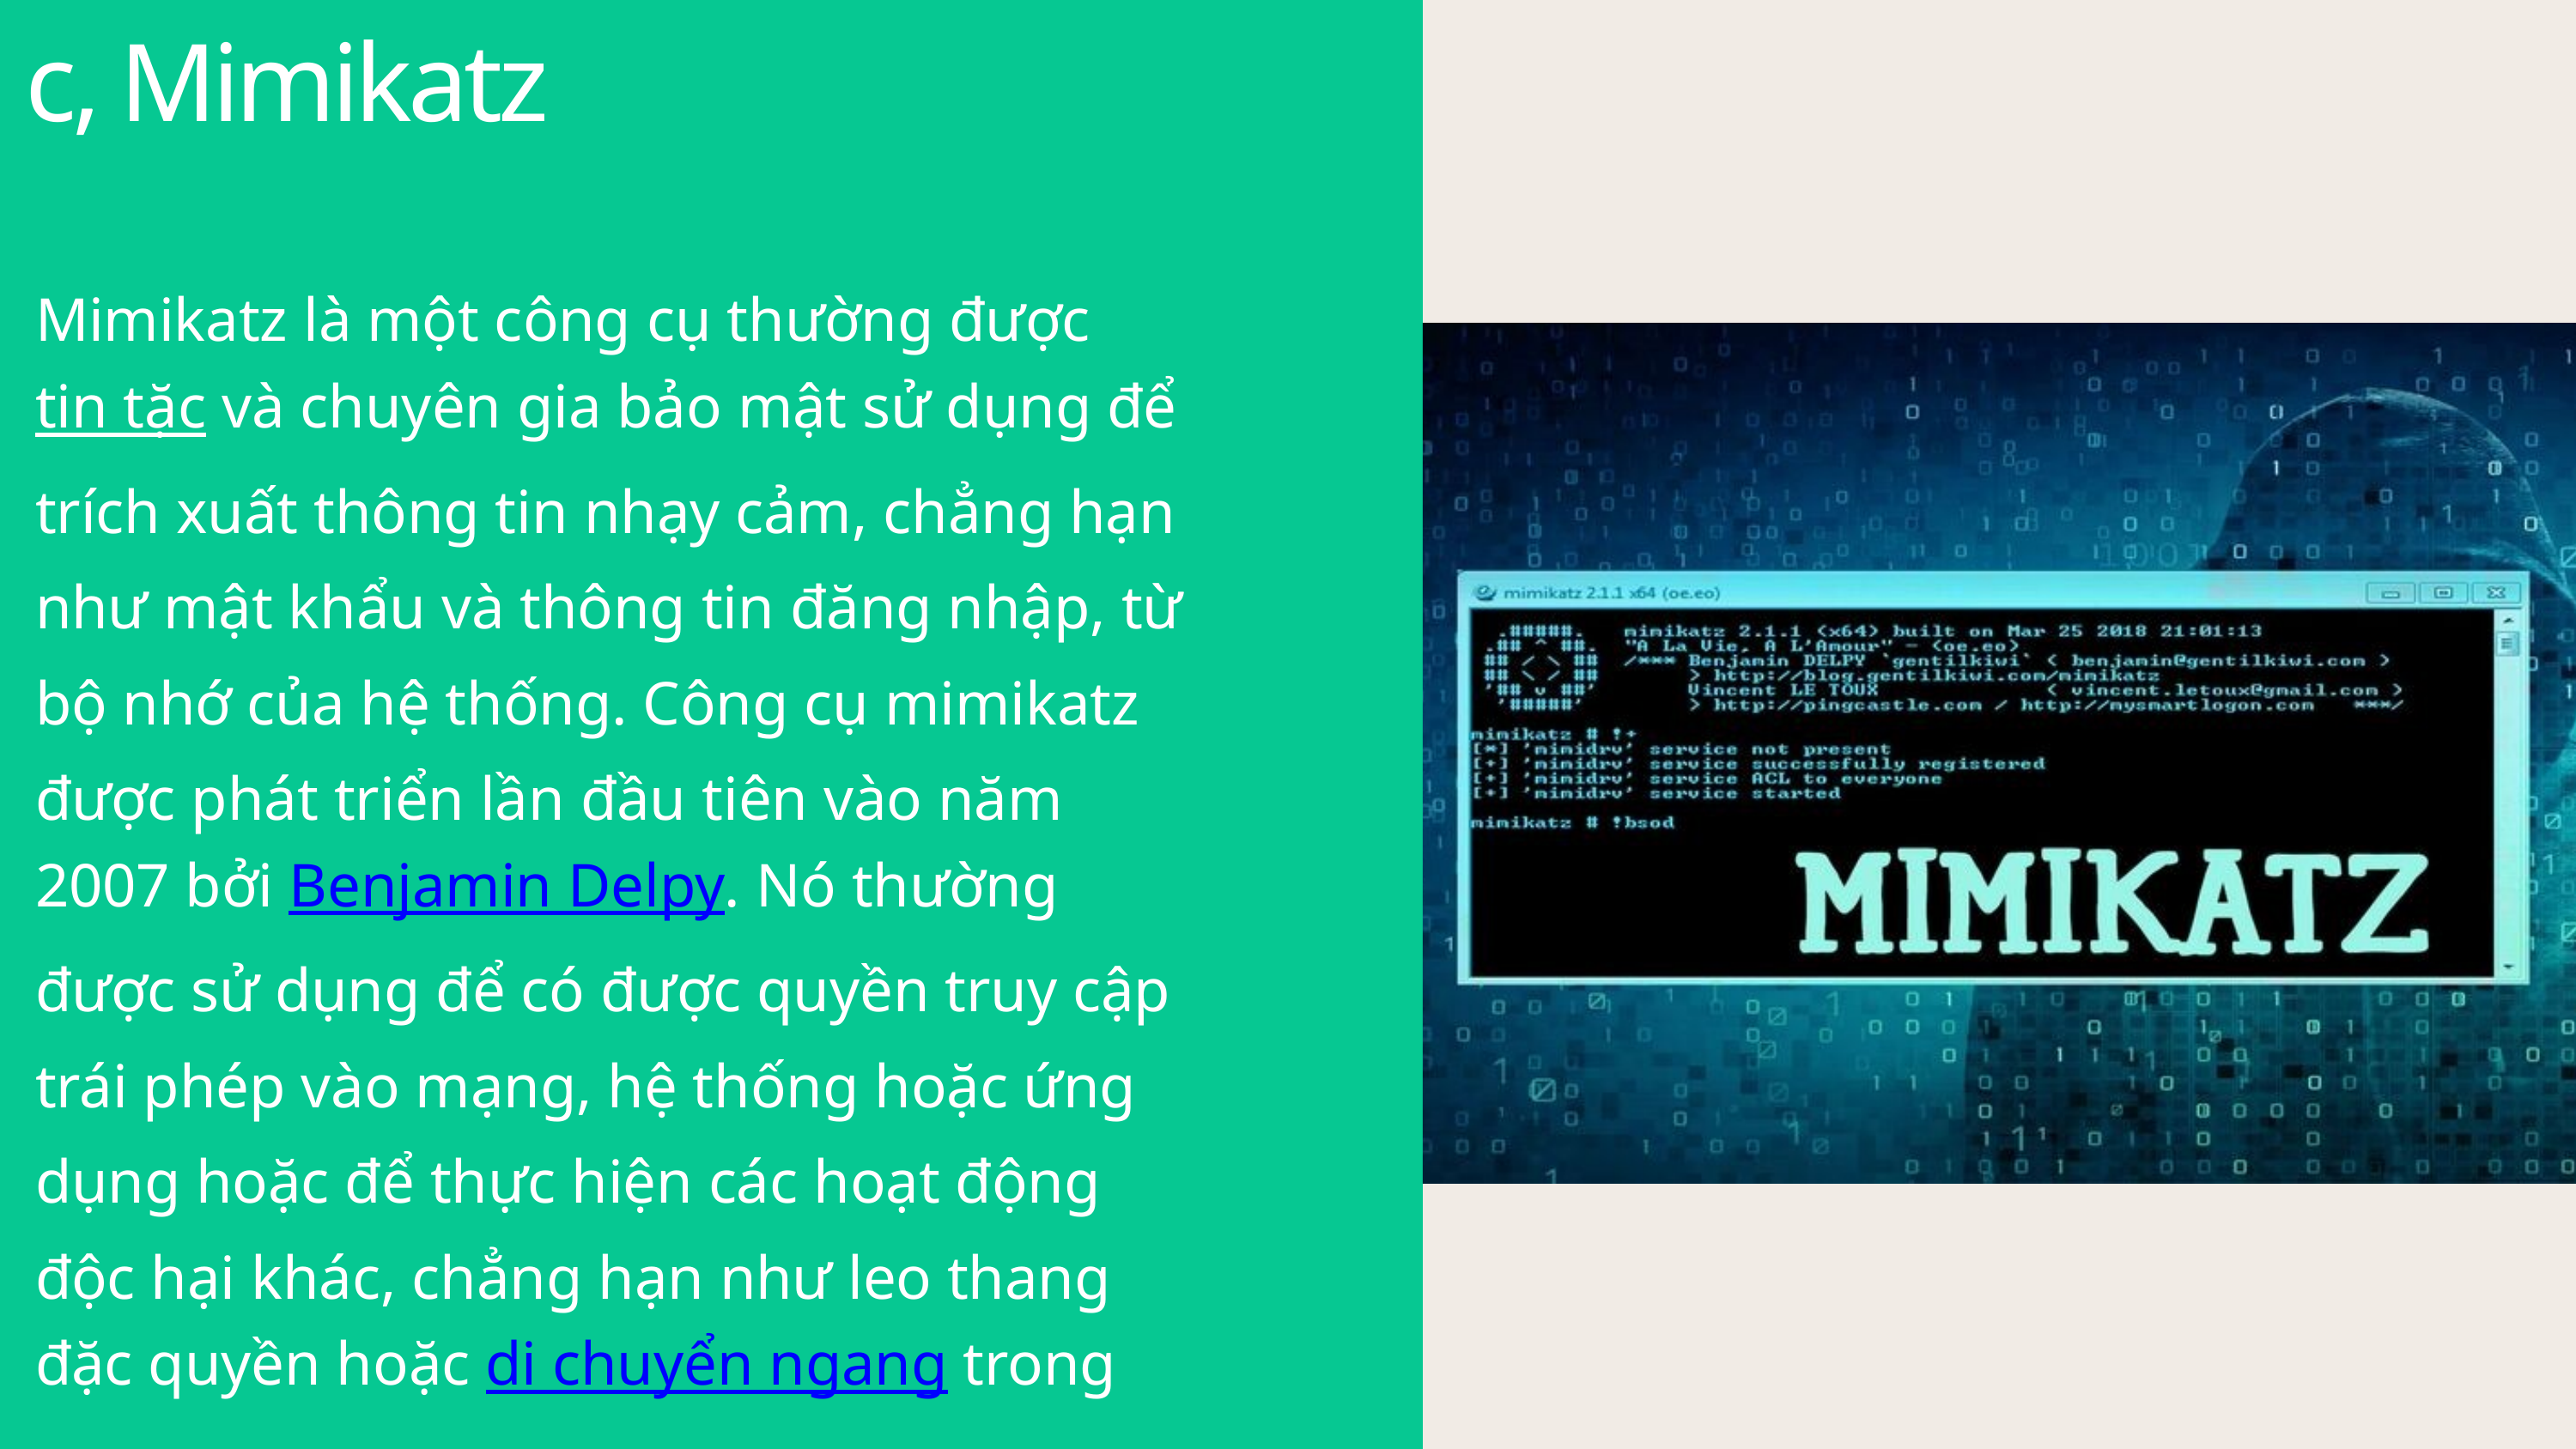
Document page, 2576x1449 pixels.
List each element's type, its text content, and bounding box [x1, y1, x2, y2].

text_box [1422, 0, 2576, 1449]
text_box Mimikatz là một công cụ thường được tin tặc và chuyên gia bảo mật sử dụng để trích xuất thông tin nhạy cảm, chẳng hạn như mật khẩu và thông tin đăng nhập, từ bộ nhớ của hệ thống. Công cụ mimikatz được phát triển lần đầu tiên vào năm 2007 bởi Benjamin Delpy. Nó thường được sử dụng để có được quyền truy cập trái phép vào mạng, hệ thống hoặc ứng dụng hoặc để thực hiện các hoạt động độc hại khác, chẳng hạn như leo thang đặc quyền hoặc di chuyển ngang trong mạng. [35, 258, 1211, 1449]
text_box c, Mimikatz [25, 20, 1211, 143]
